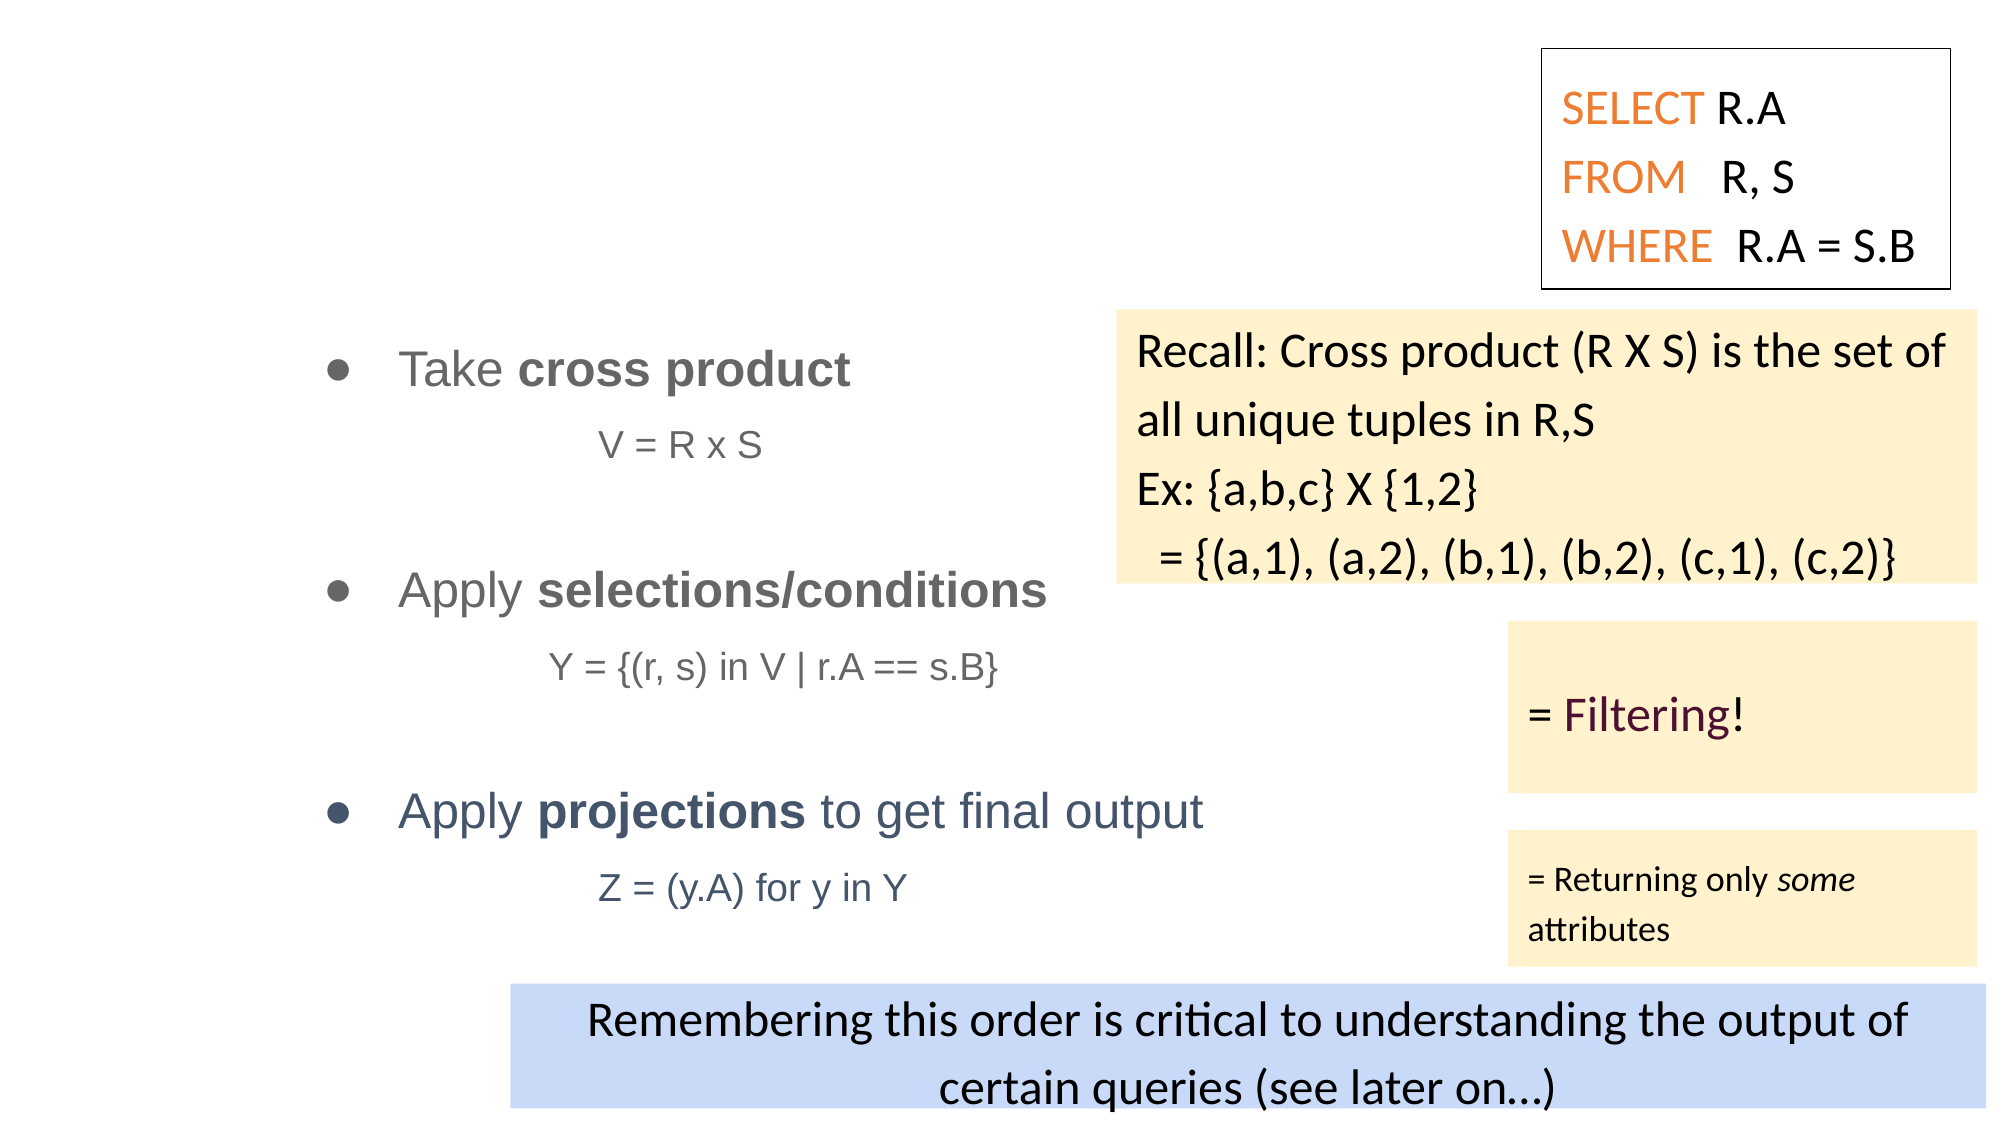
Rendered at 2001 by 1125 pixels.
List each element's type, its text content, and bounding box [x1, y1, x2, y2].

text_box SELECT R.A FROM R, S WHERE R.A = S.B [1541, 48, 1951, 290]
title Semantics of JOINs (2 tables) [207, 0, 1874, 125]
text_box = Filtering! [1677, 620, 1978, 793]
text_box Remembering this order is critical to understanding the output of certain queries (see later on…) [510, 983, 1987, 1109]
list Take cross product V = R x S Apply selections/conditions Y = {(r, s) in V | r.A == s.B} Apply projections to get final output Z = (y.A) for y in Y [278, 215, 1677, 946]
text_box Recall: Cross product (R X S) is the set of all unique tuples in R,S Ex: {a,b,c} X {1,2} = {(a,1), (a,2), (b,1), (b,2), (c,1), (c,2)} [1677, 309, 1978, 584]
text_box = Returning only some attributes [1507, 830, 1978, 967]
